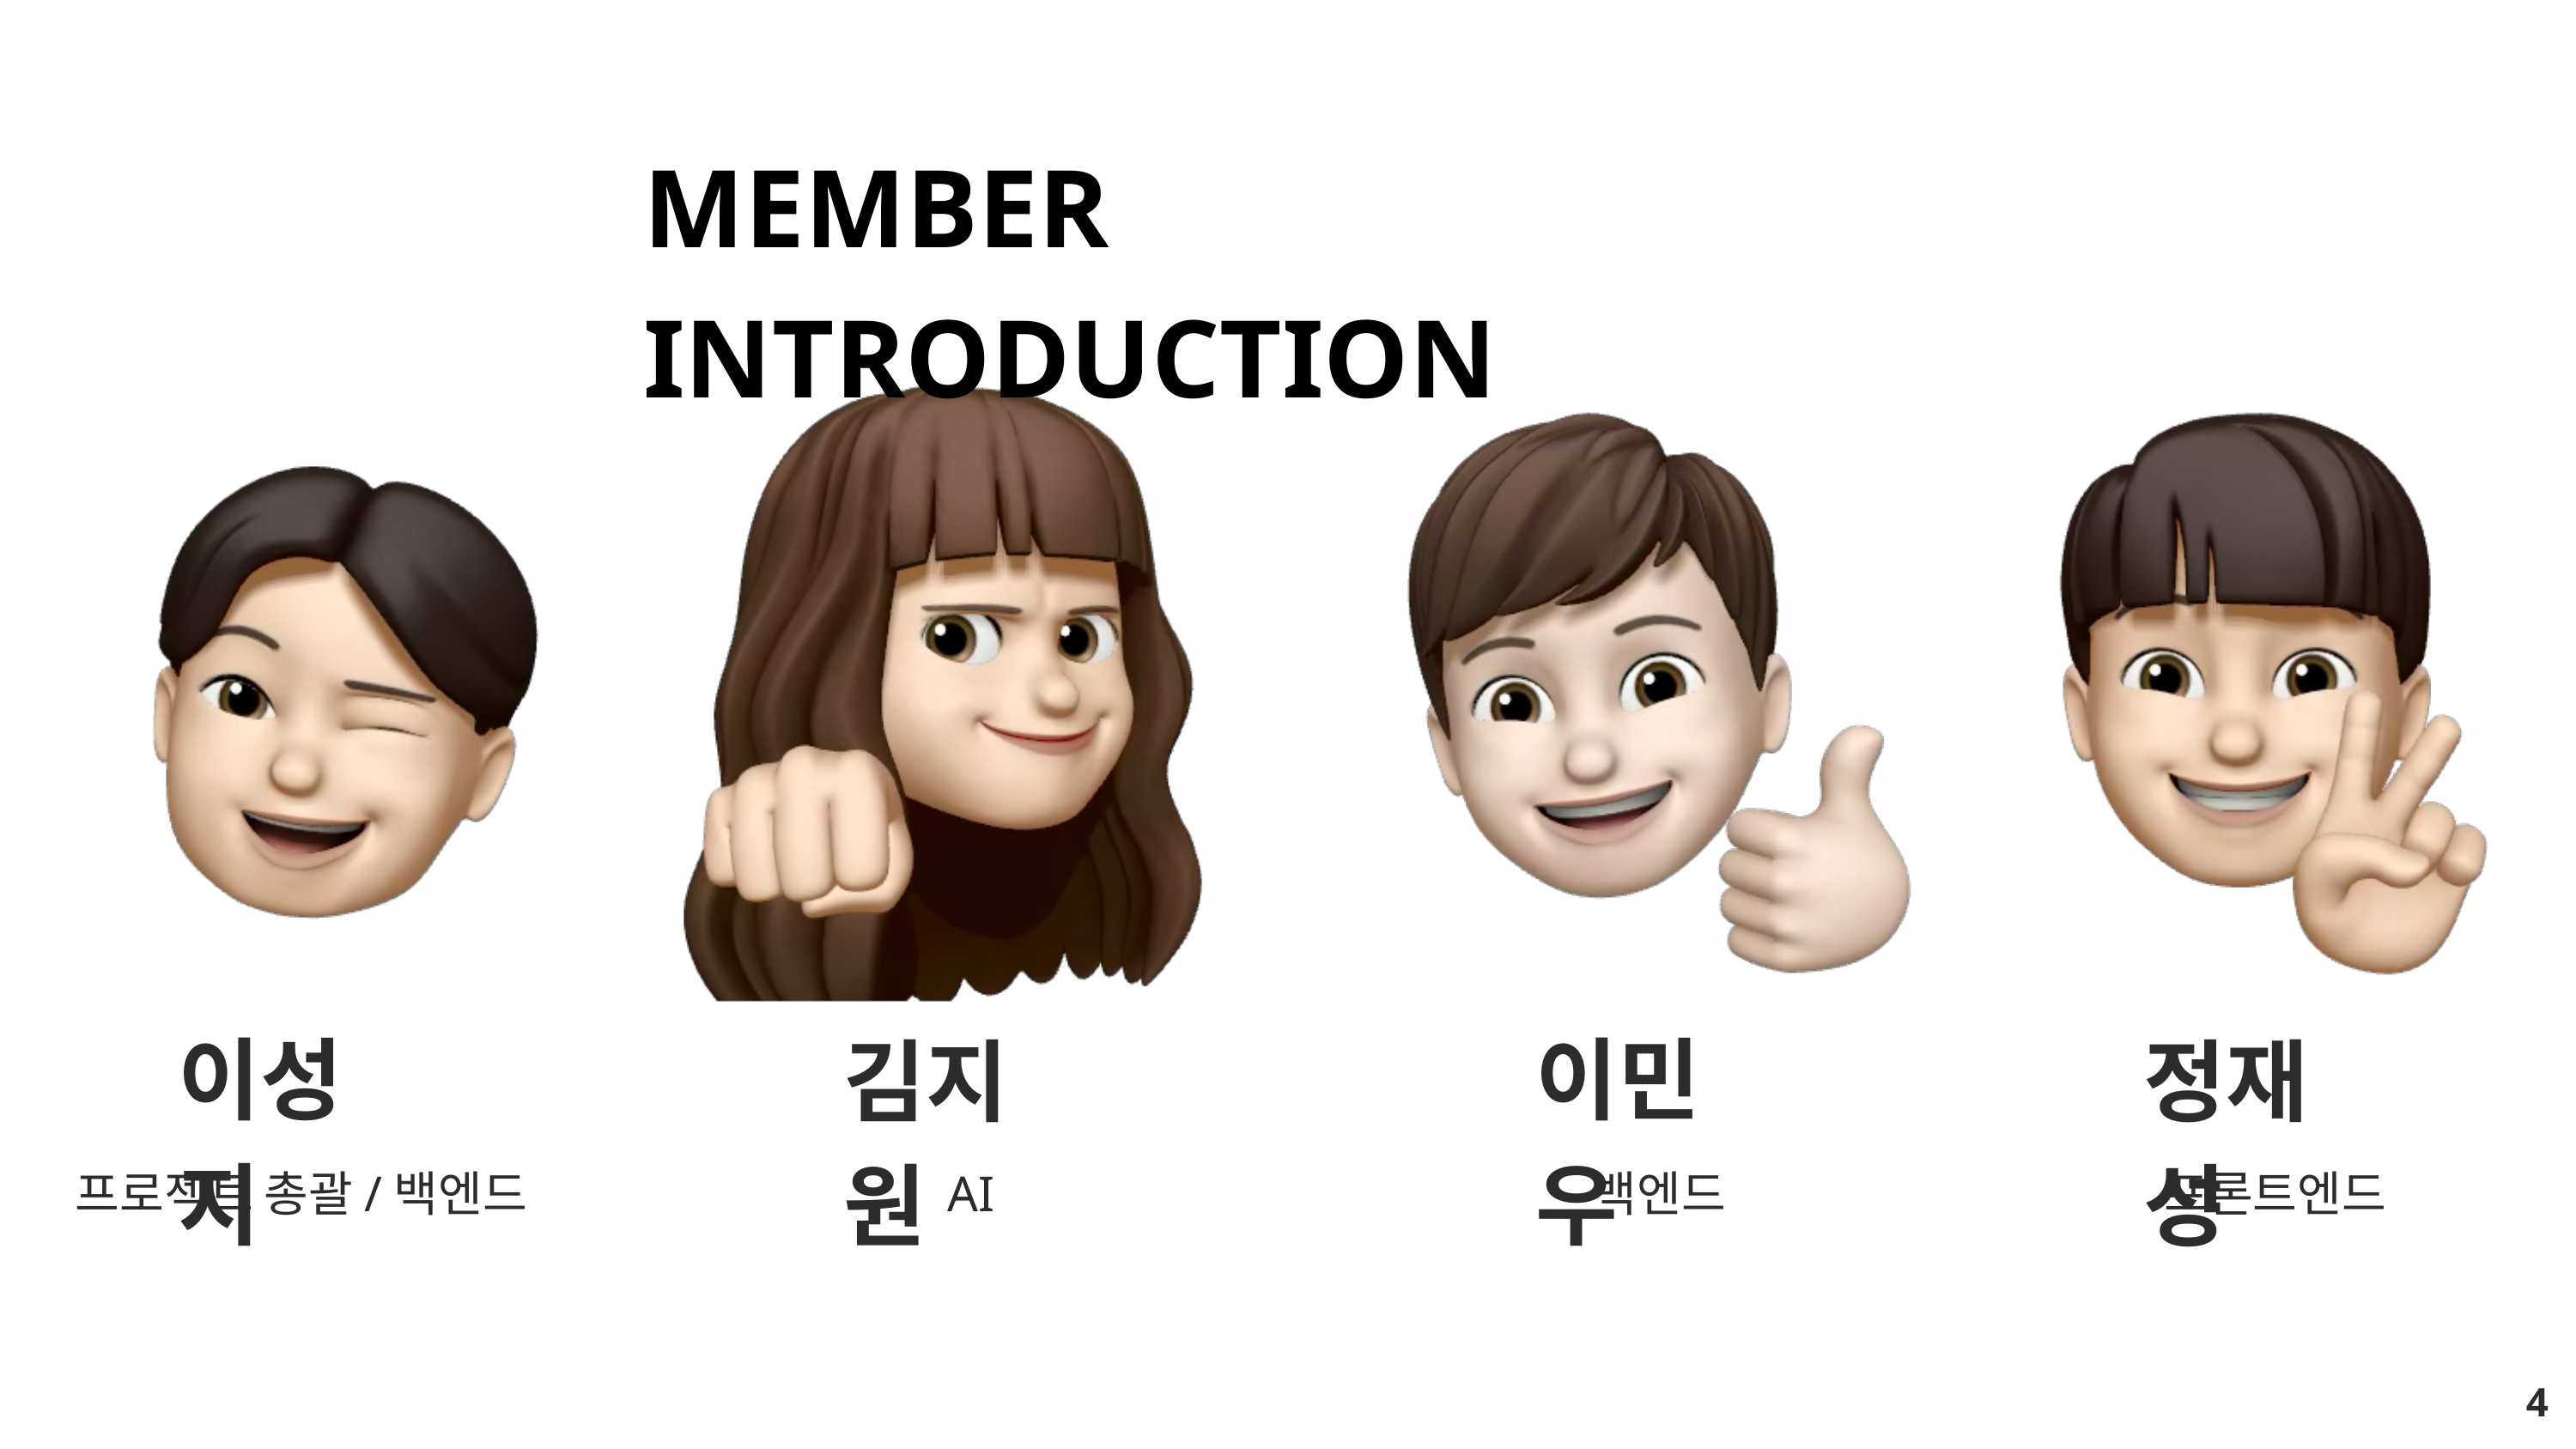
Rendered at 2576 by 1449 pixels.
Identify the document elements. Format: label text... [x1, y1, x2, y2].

text_box [0, 291, 542, 1095]
text_box [1873, 291, 2576, 1095]
text_box [542, 291, 1346, 1095]
text_box MEMBER INTRODUCTION [643, 118, 1933, 420]
text_box 프로젝트 총괄/백엔드 [425, 1153, 528, 1222]
text_box 정재성 [2143, 1222, 2391, 1258]
text_box 프로젝트 총괄/백엔드 [75, 1153, 178, 1222]
text_box 백엔드 [1583, 1153, 1735, 1222]
text_box 정재성 [2143, 1007, 2391, 1153]
text_box AI [939, 1153, 995, 1222]
text_box 4 [2525, 1368, 2549, 1425]
text_box 프론트엔드 [2093, 1153, 2458, 1222]
text_box 이민우 [1535, 1005, 1783, 1257]
text_box [1346, 420, 1873, 1095]
text_box 이성지 [178, 1005, 425, 1257]
text_box 김지원 [843, 1007, 1091, 1258]
